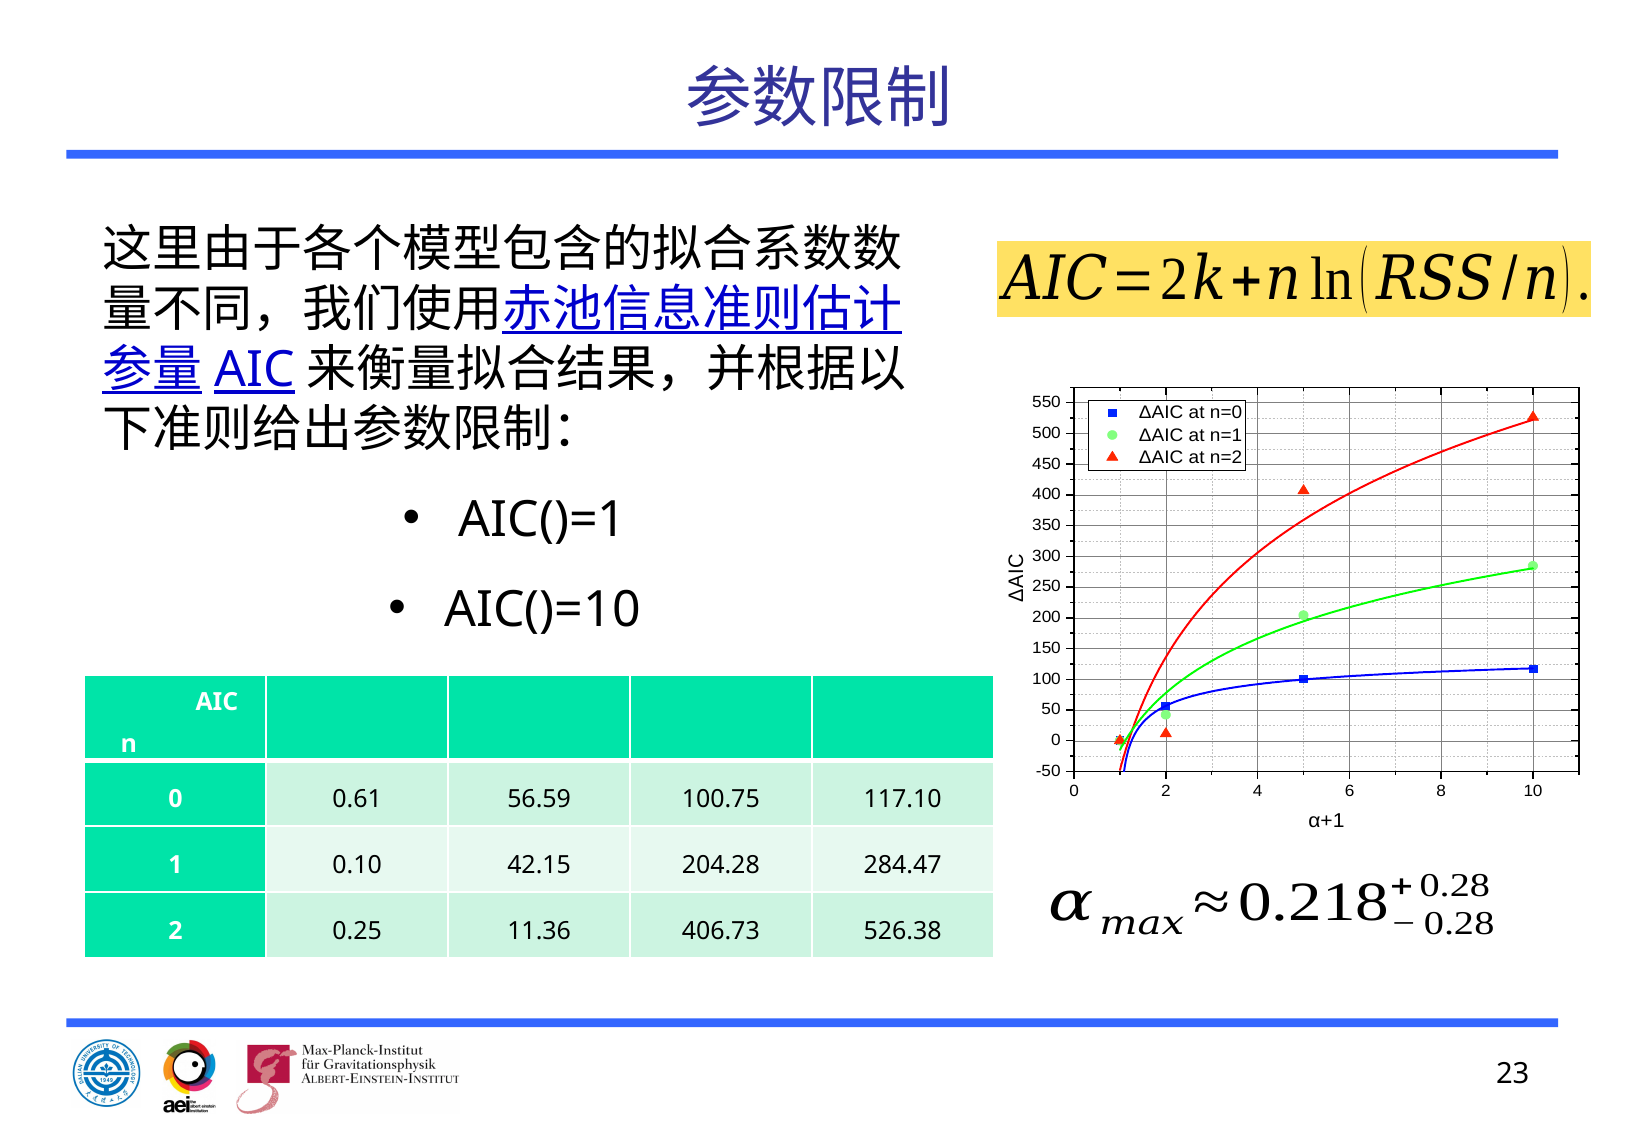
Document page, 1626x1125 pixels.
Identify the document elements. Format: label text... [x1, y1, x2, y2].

picture [236, 1040, 460, 1114]
picture [71, 1039, 141, 1108]
picture [162, 1039, 216, 1114]
picture [941, 343, 1625, 846]
title 参数限制 [75, 50, 1563, 143]
text_box [199, 263, 243, 338]
slide_number 23 [1312, 1039, 1545, 1103]
